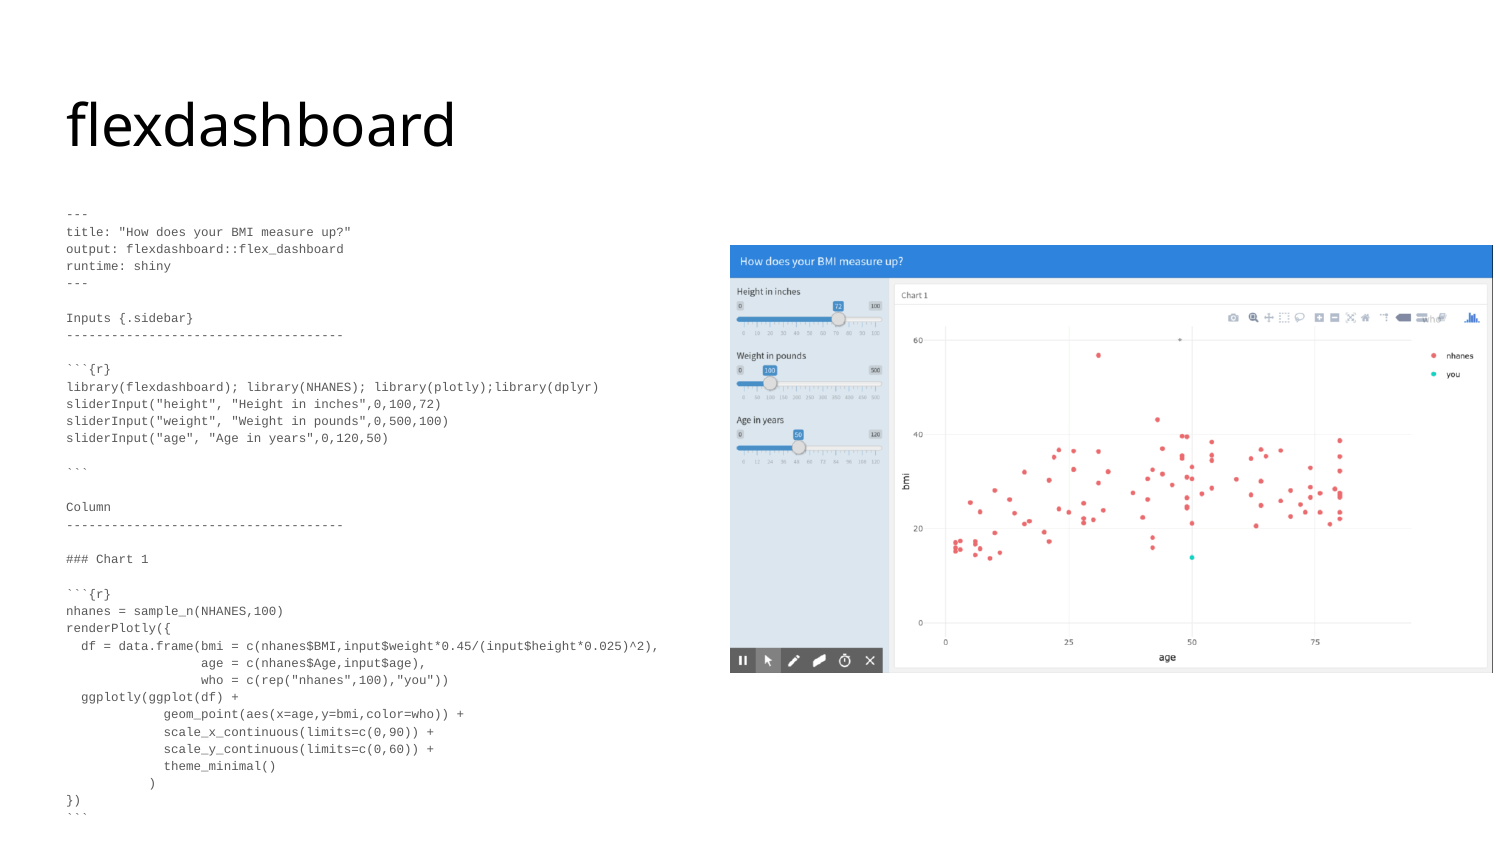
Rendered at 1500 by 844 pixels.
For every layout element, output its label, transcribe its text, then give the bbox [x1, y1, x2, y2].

list --- title: "How does your BMI measure up?" output: flexdashboard::flex_dashboard runtime: shiny --- Inputs {.sidebar} ------------------------------------- ```{r} library(flexdashboard); library(NHANES); library(plotly);library(dplyr) sliderInput("height", "Height in inches",0,100,72) sliderInput("weight", "Weight in pounds",0,500,100) sliderInput("age", "Age in years",0,120,50) ``` Column ------------------------------------- ### Chart 1 ```{r} nhanes = sample_n(NHANES,100) renderPlotly({ df = data.frame(bmi = c(nhanes$BMI,input$weight*0.45/(input$height*0.025)^2), age = c(nhanes$Age,input$age), who = c(rep("nhanes",100),"you")) ggplotly(ggplot(df) + geom_point(aes(x=age,y=bmi,color=who)) + scale_x_continuous(limits=c(0,90)) + scale_y_continuous(limits=c(0,60)) + theme_minimal() ) }) ``` [51, 189, 708, 823]
title flexdashboard [51, 72, 1449, 167]
picture [730, 245, 1493, 673]
